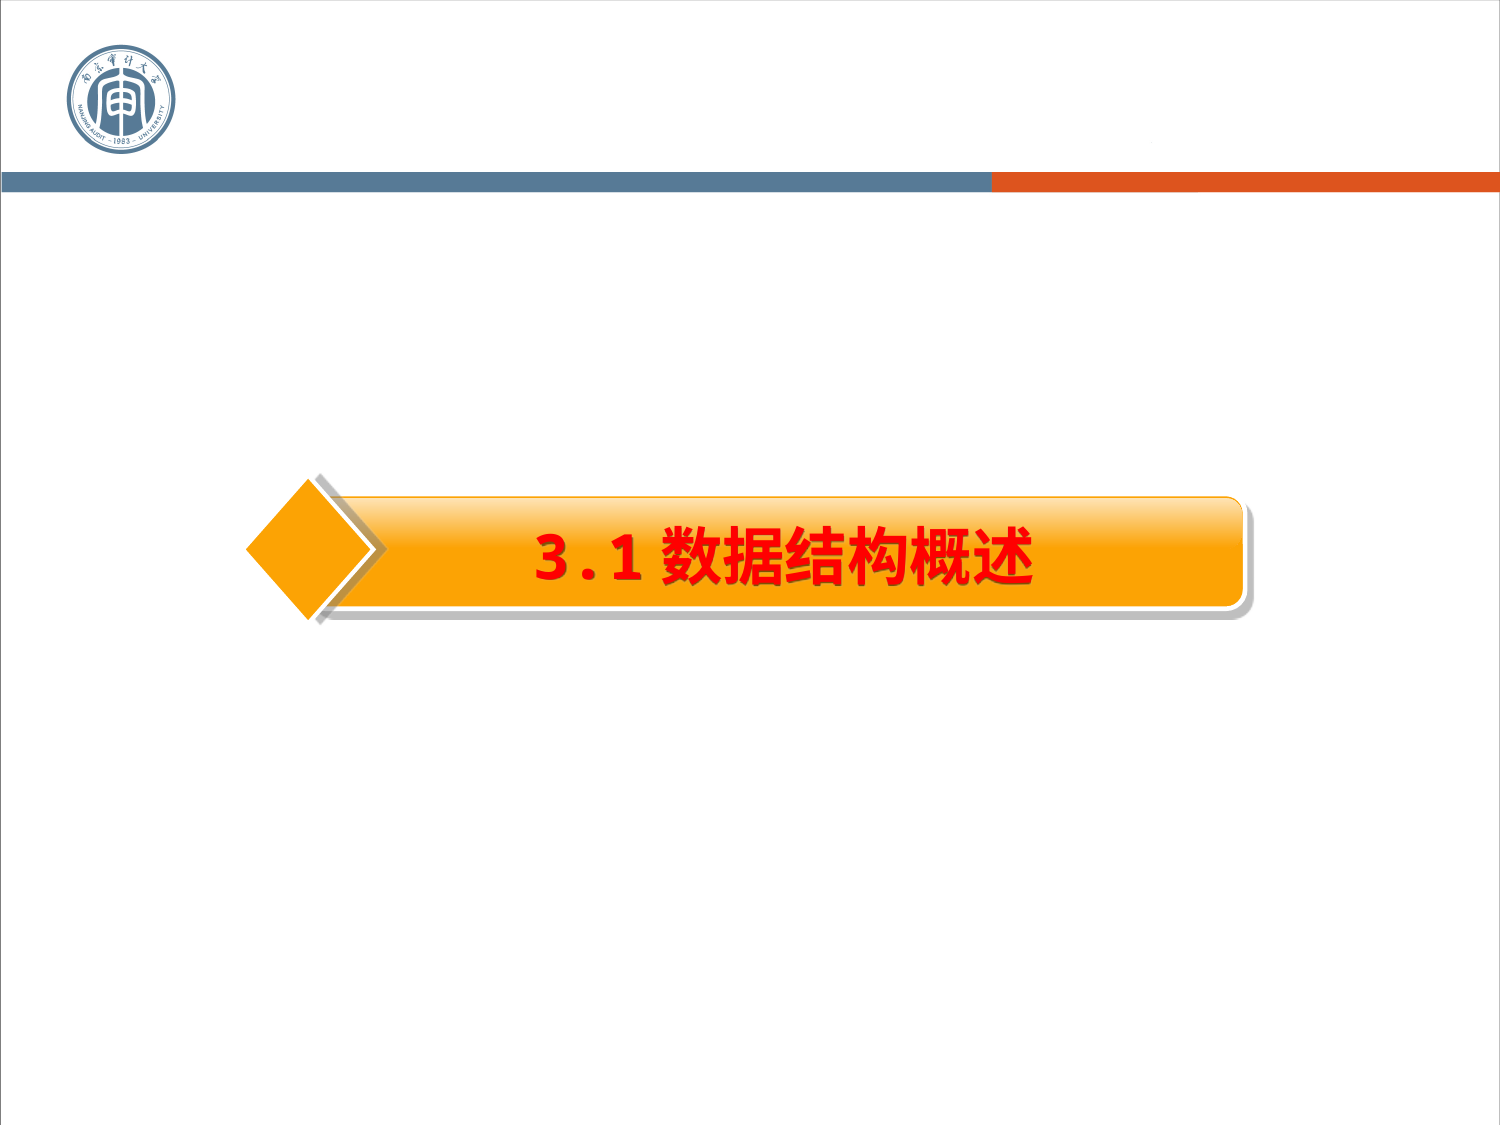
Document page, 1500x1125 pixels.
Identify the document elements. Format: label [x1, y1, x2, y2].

text_box [242, 475, 1246, 624]
picture [0, 0, 1500, 1125]
